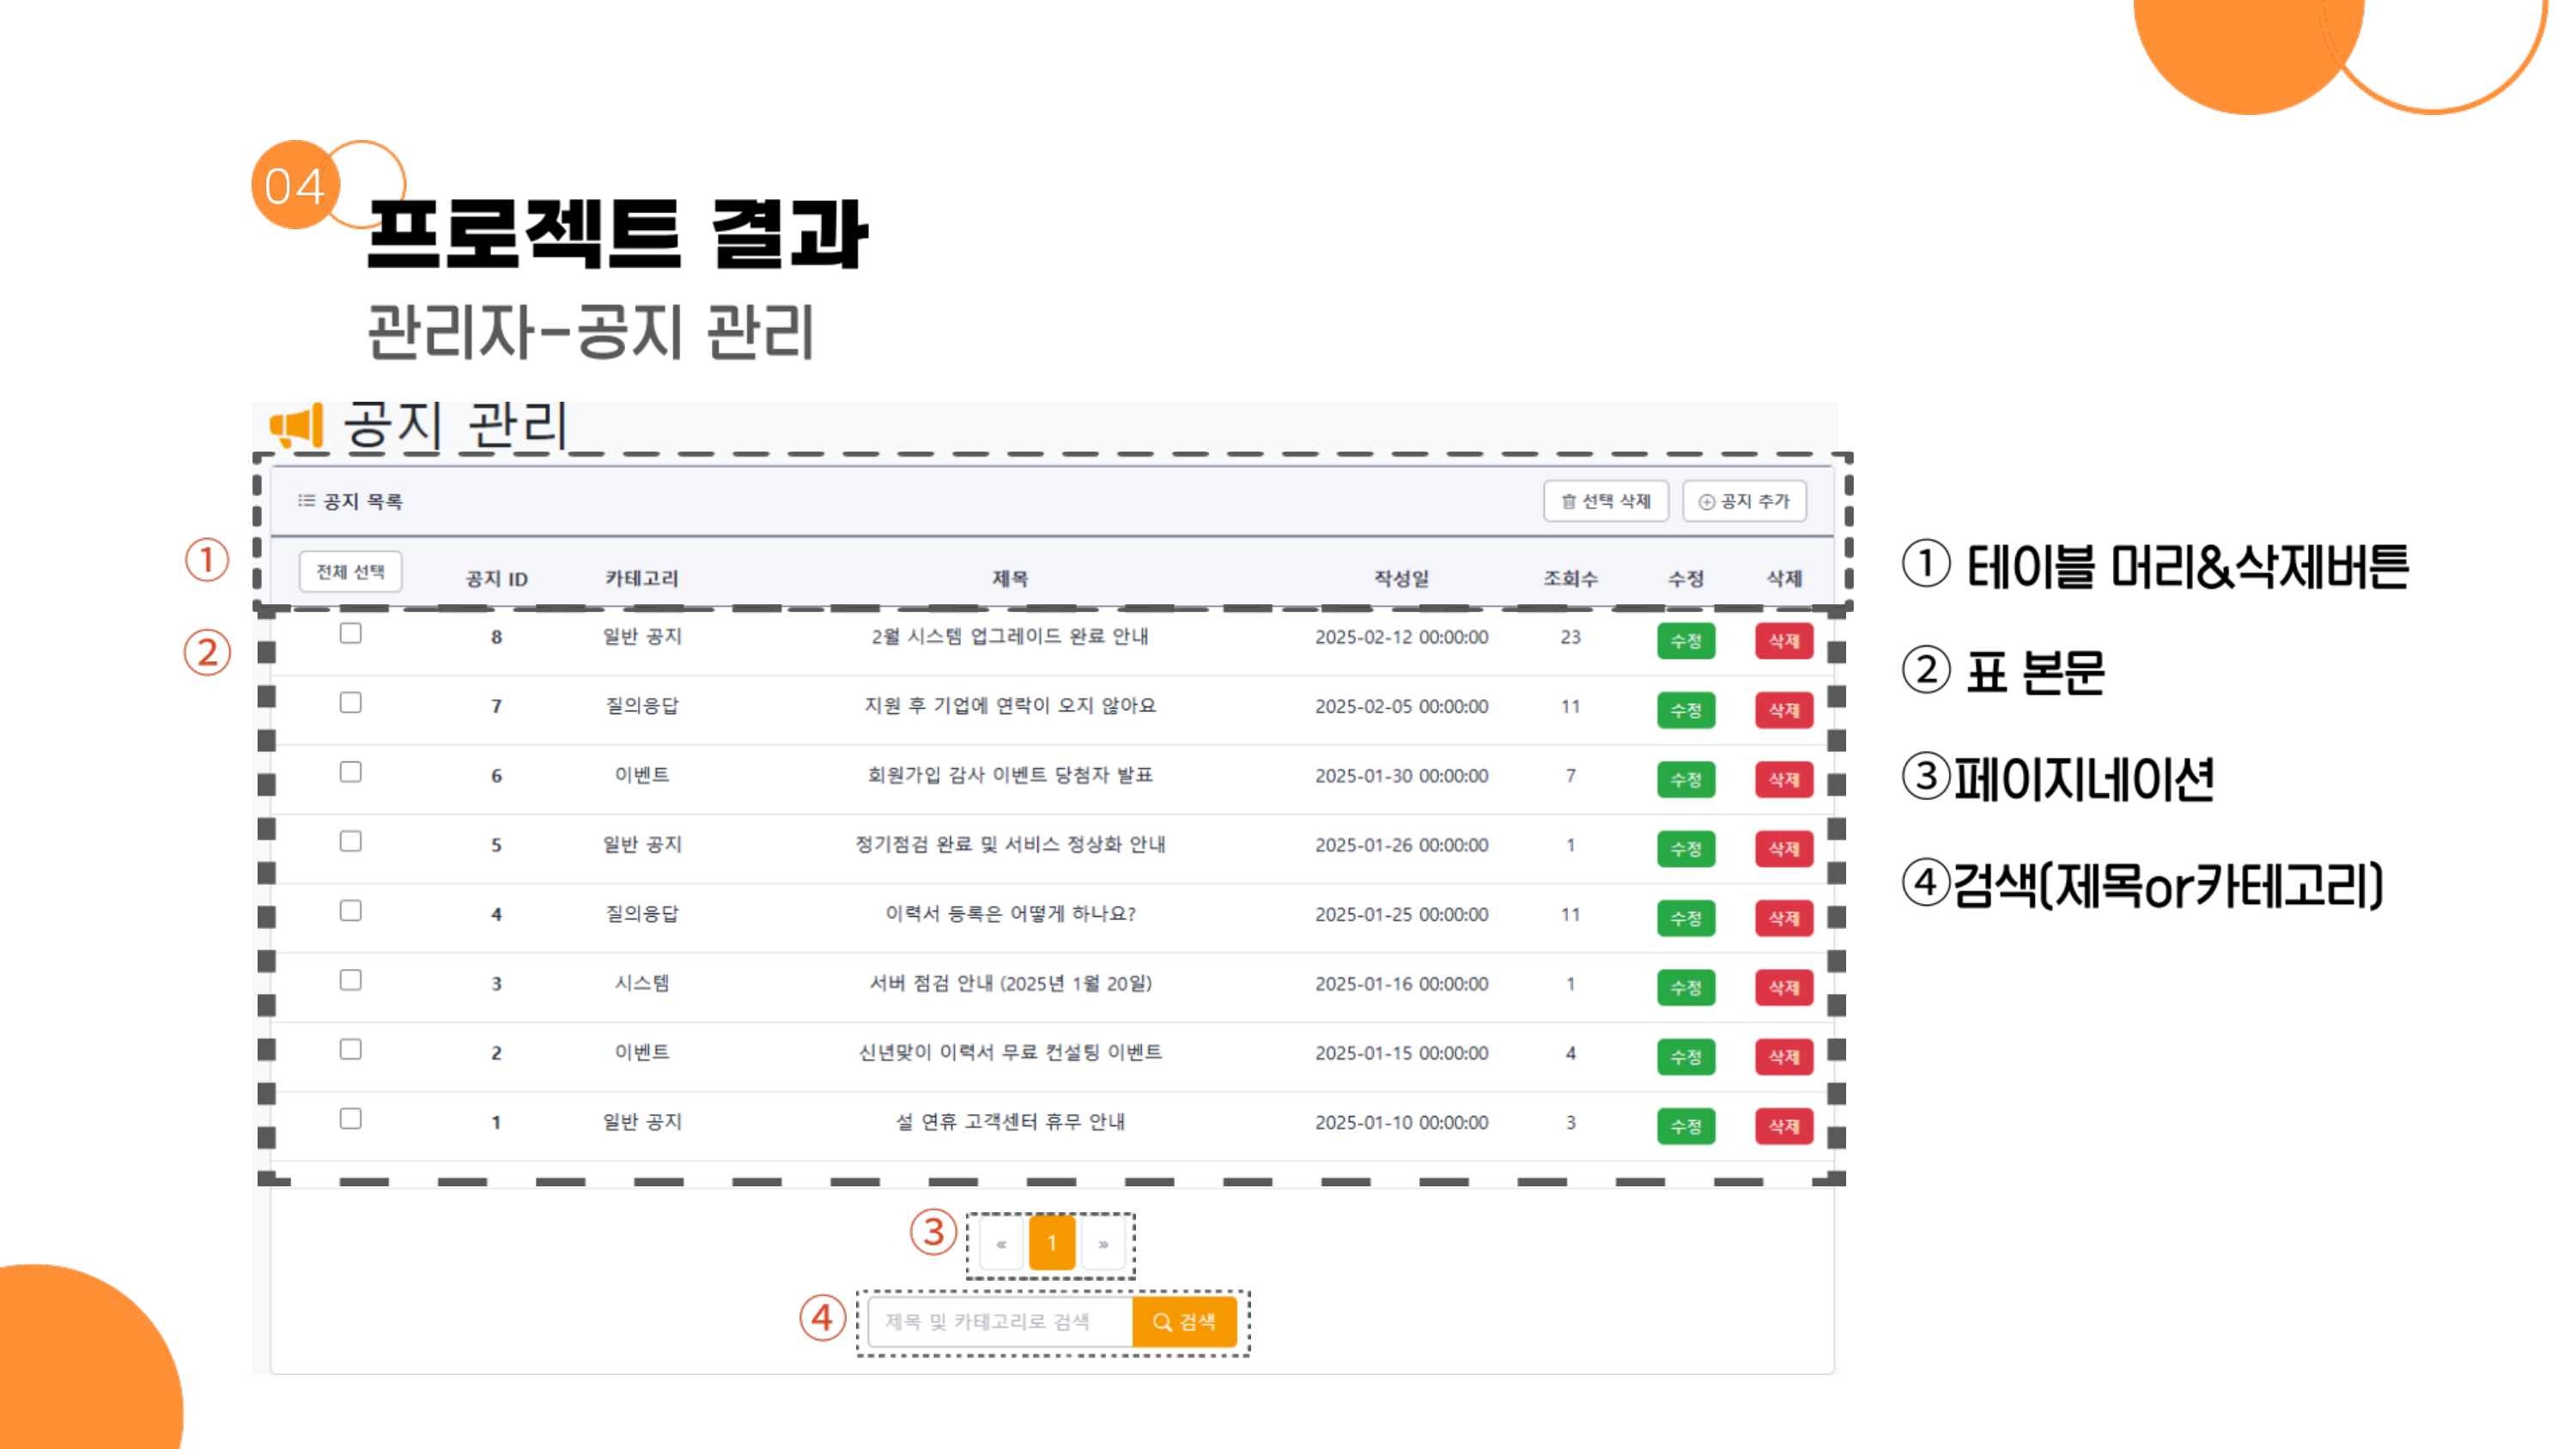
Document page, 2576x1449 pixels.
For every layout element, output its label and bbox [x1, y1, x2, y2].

picture [0, 1264, 185, 1449]
picture [1885, 516, 2457, 1150]
picture [167, 139, 1854, 1401]
picture [2134, 0, 2549, 115]
